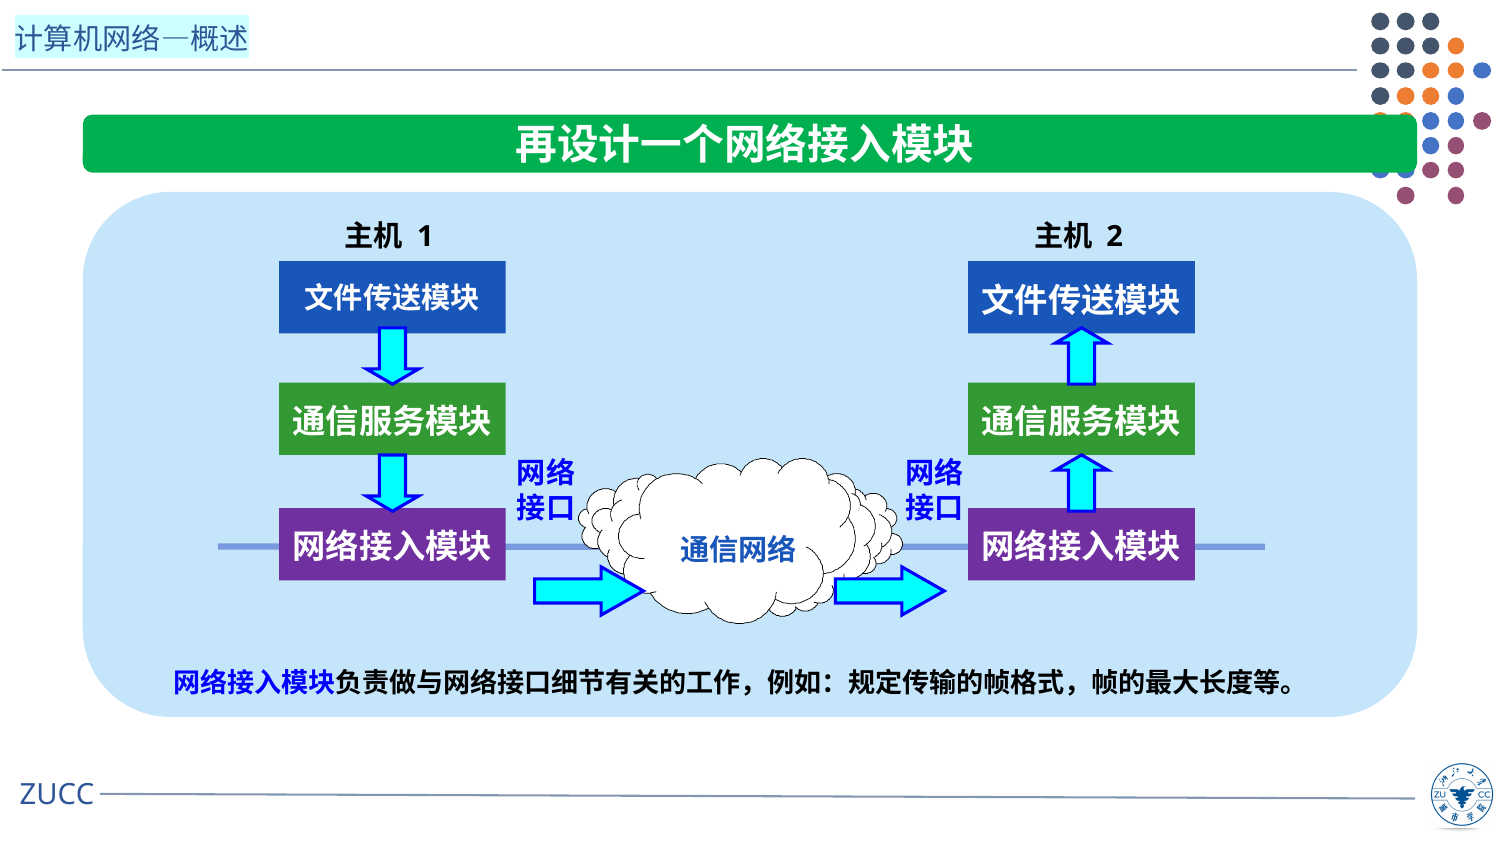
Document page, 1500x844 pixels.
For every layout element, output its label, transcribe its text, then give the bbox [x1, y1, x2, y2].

text_box [82, 114, 500, 173]
text_box [279, 448, 502, 455]
text_box [911, 572, 945, 610]
text_box [1055, 454, 1108, 512]
text_box [979, 448, 1195, 455]
text_box [968, 382, 1195, 392]
text_box 主机 2 [1019, 209, 1138, 260]
text_box [979, 508, 1195, 518]
text_box [80, 189, 1420, 720]
picture [1415, 750, 1500, 837]
text_box [279, 261, 506, 334]
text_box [573, 454, 907, 631]
text_box [968, 327, 1081, 334]
text_box 文件传送模块 [966, 272, 1196, 327]
text_box 主机 1 [330, 209, 449, 260]
text_box [534, 578, 568, 604]
text_box 网络 接口 [502, 446, 591, 532]
text_box 文件传送模块 [289, 272, 495, 322]
text_box [366, 454, 419, 512]
text_box [366, 327, 419, 385]
text_box 网络接入模块 [277, 518, 507, 573]
text_box 网络 接口 [890, 446, 979, 532]
text_box [1082, 327, 1195, 334]
text_box [279, 382, 506, 392]
text_box 再设计一个网络接入模块 [500, 110, 1000, 176]
text_box [279, 508, 502, 518]
text_box 通信服务模块 [966, 392, 1196, 448]
text_box [1000, 114, 1418, 173]
text_box 网络接入模块负责做与网络接口细节有关的工作，例如：规定传输的帧格式，帧的最大长度等。 [158, 658, 1342, 706]
text_box [968, 573, 1195, 581]
text_box [968, 261, 1195, 272]
text_box [279, 573, 506, 581]
text_box 网络接入模块 [966, 518, 1196, 573]
text_box [1055, 327, 1108, 385]
text_box 通信服务模块 [277, 392, 507, 448]
